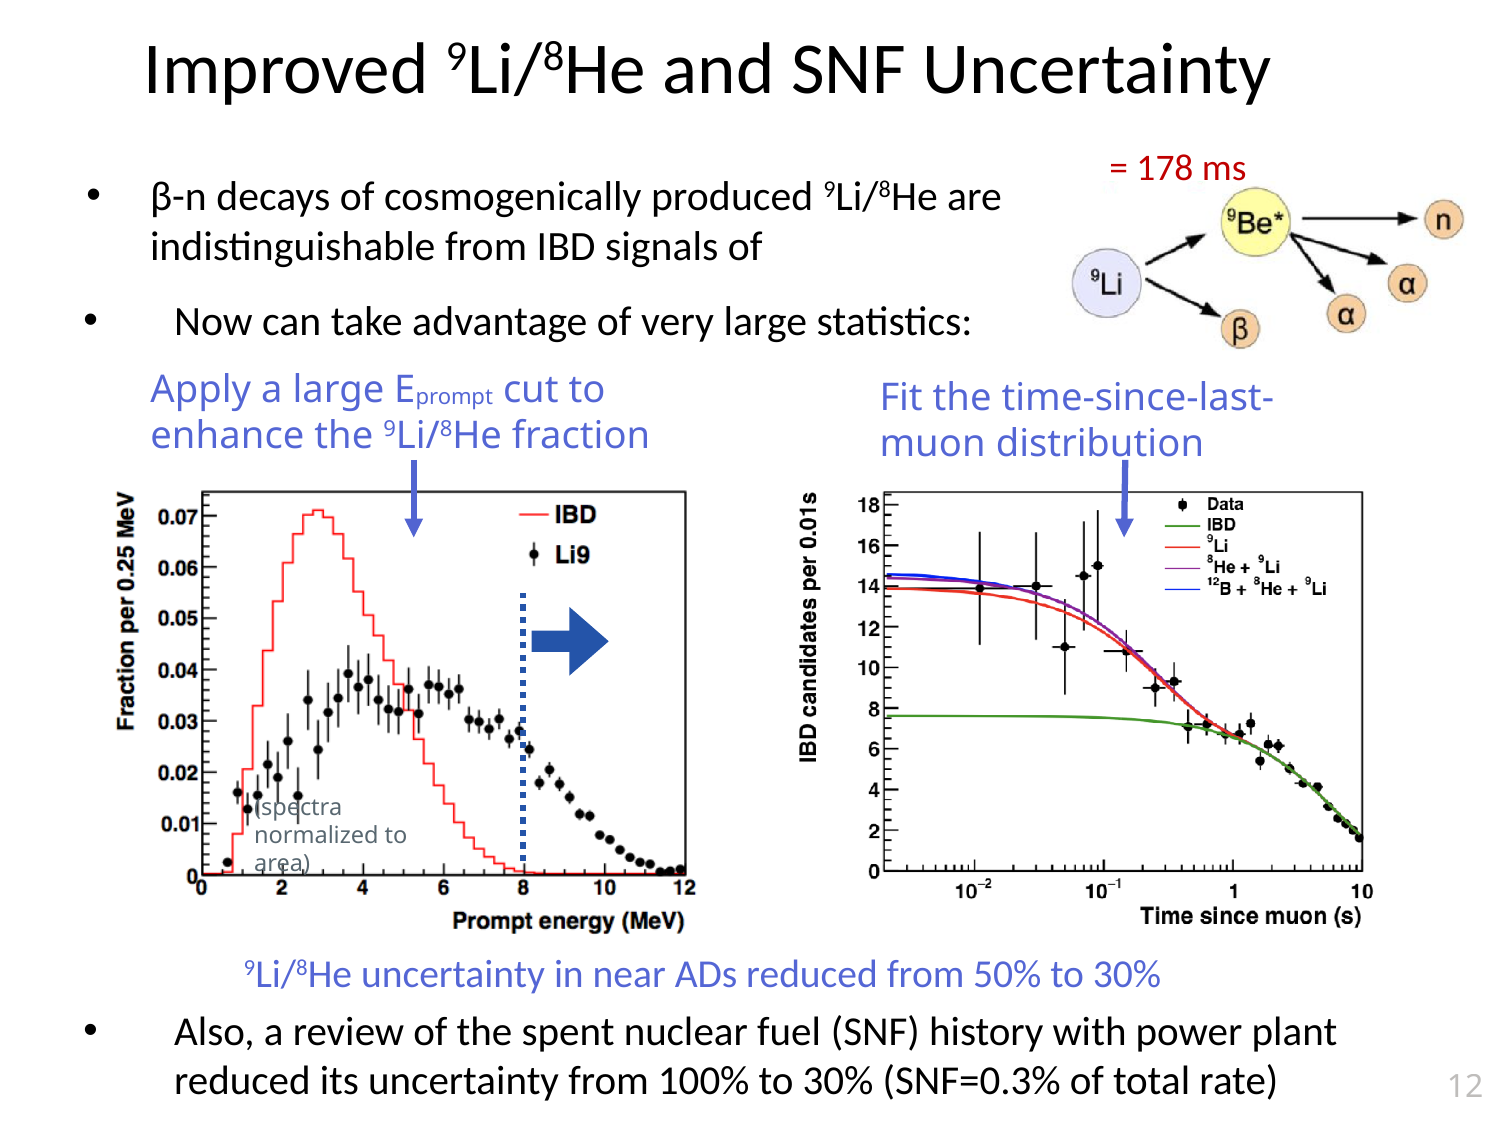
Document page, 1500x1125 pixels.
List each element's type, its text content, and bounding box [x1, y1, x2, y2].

text_box Now can take advantage of very large statistics: [77, 288, 1060, 350]
picture [99, 410, 789, 957]
text_box Apply a large Eprompt cut to enhance the 9Li/8He fraction [144, 358, 750, 410]
picture [1060, 181, 1476, 362]
text_box Fit the time-since-last-muon distribution [873, 366, 1377, 470]
picture [792, 473, 1380, 938]
slide_number 12 [1410, 1056, 1499, 1119]
text_box Improved 9Li/8He and SNF Uncertainty [137, 14, 1279, 114]
text_box Also, a review of the spent nuclear fuel (SNF) history with power plant reduced its uncertainty from 100% to 30% (SNF=0.3% of total rate) [77, 998, 1455, 1109]
text_box 9Li/8He uncertainty in near ADs reduced from 50% to 30% [237, 941, 1292, 998]
